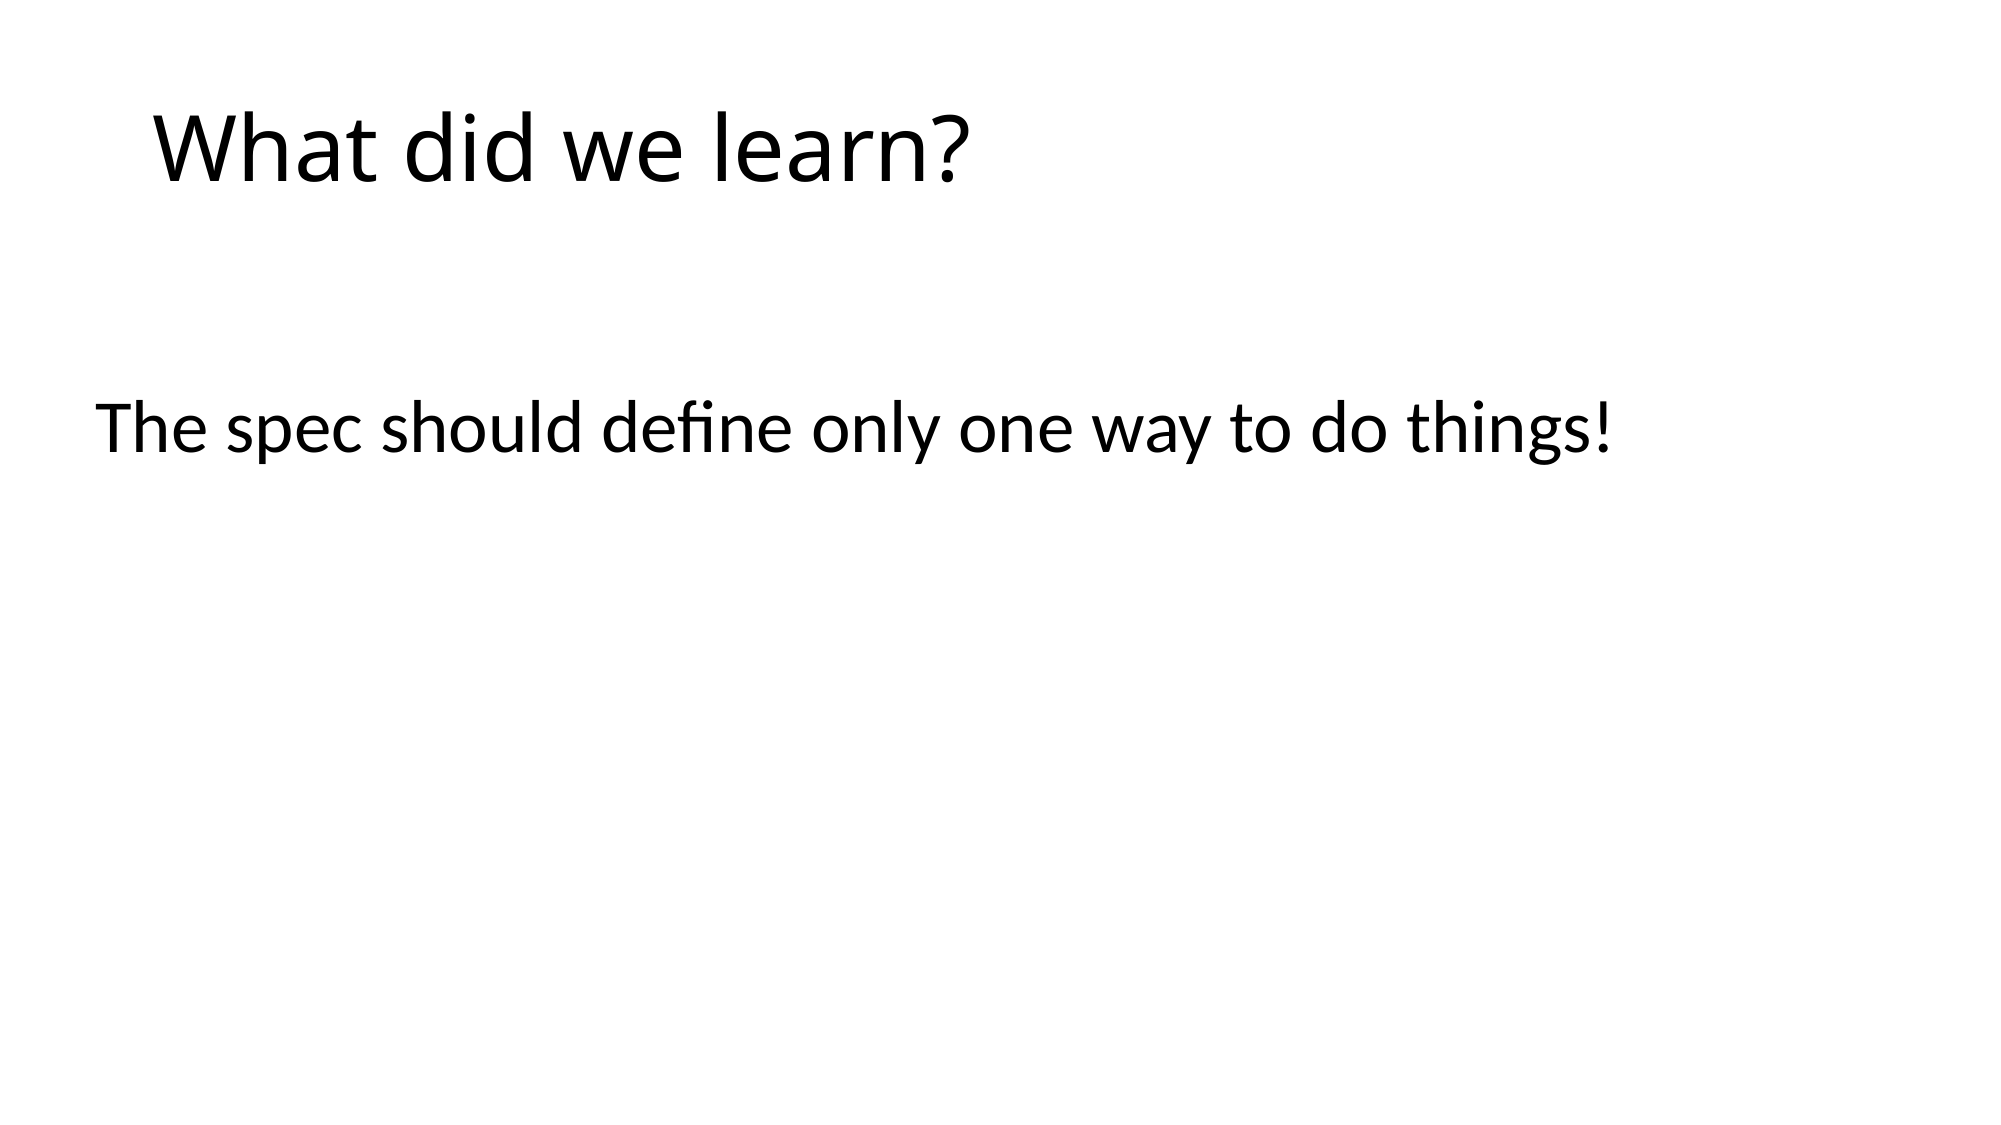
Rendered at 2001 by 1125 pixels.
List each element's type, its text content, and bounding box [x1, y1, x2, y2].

text_box The spec should define only one way to do things! [80, 370, 1633, 476]
title What did we learn? [137, 59, 1062, 245]
